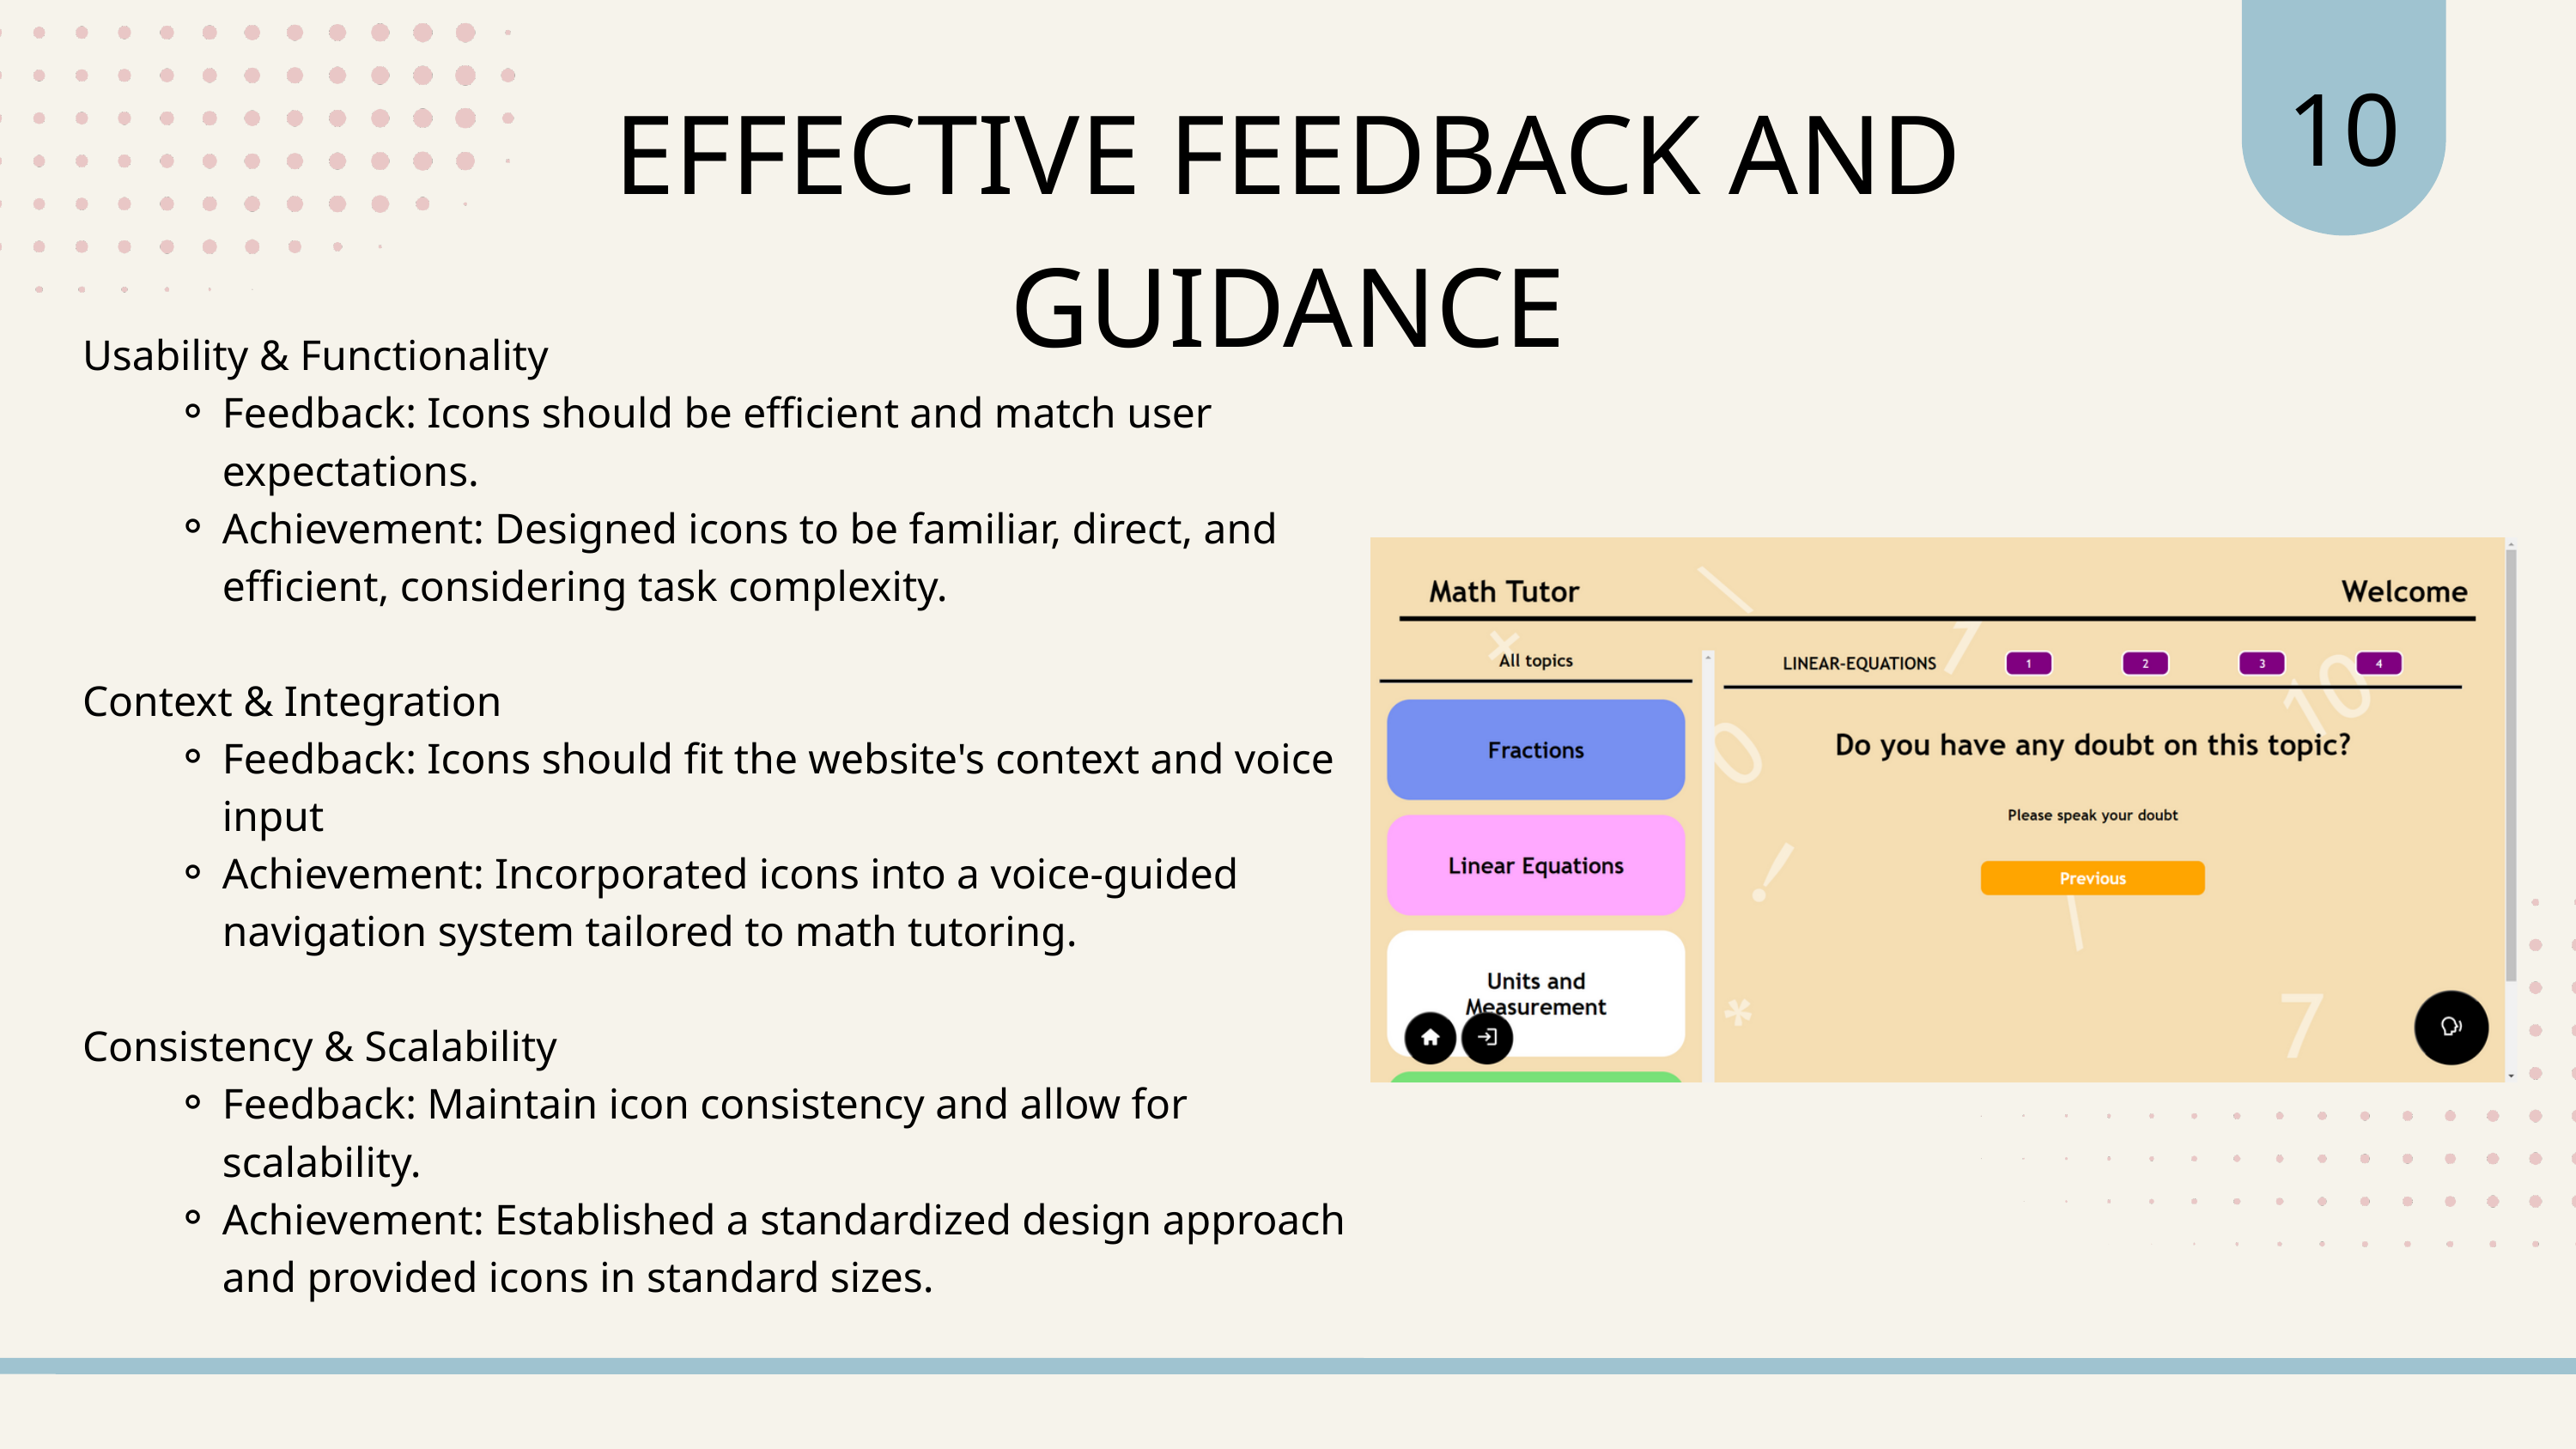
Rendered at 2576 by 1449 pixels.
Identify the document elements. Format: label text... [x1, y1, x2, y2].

text_box [1371, 537, 2518, 1082]
text_box Usability & Functionality Feedback: Icons should be efficient and match user expectations. Achievement: Designed icons to be familiar, direct, and efficient, considering task complexity. Context & Integration Feedback: Icons should fit the website's context and voice input Achievement: Incorporated icons into a voice-guided navigation system tailored to math tutoring. Consistency & Scalability Feedback: Maintain icon consistency and allow for scalability. Achievement: Established a standardized design approach and provided icons in standard sizes. [82, 321, 1371, 1300]
text_box [0, 0, 516, 293]
text_box EFFECTIVE FEEDBACK AND GUIDANCE [339, 64, 2237, 370]
text_box [1938, 898, 2576, 1247]
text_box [2233, 0, 2455, 236]
